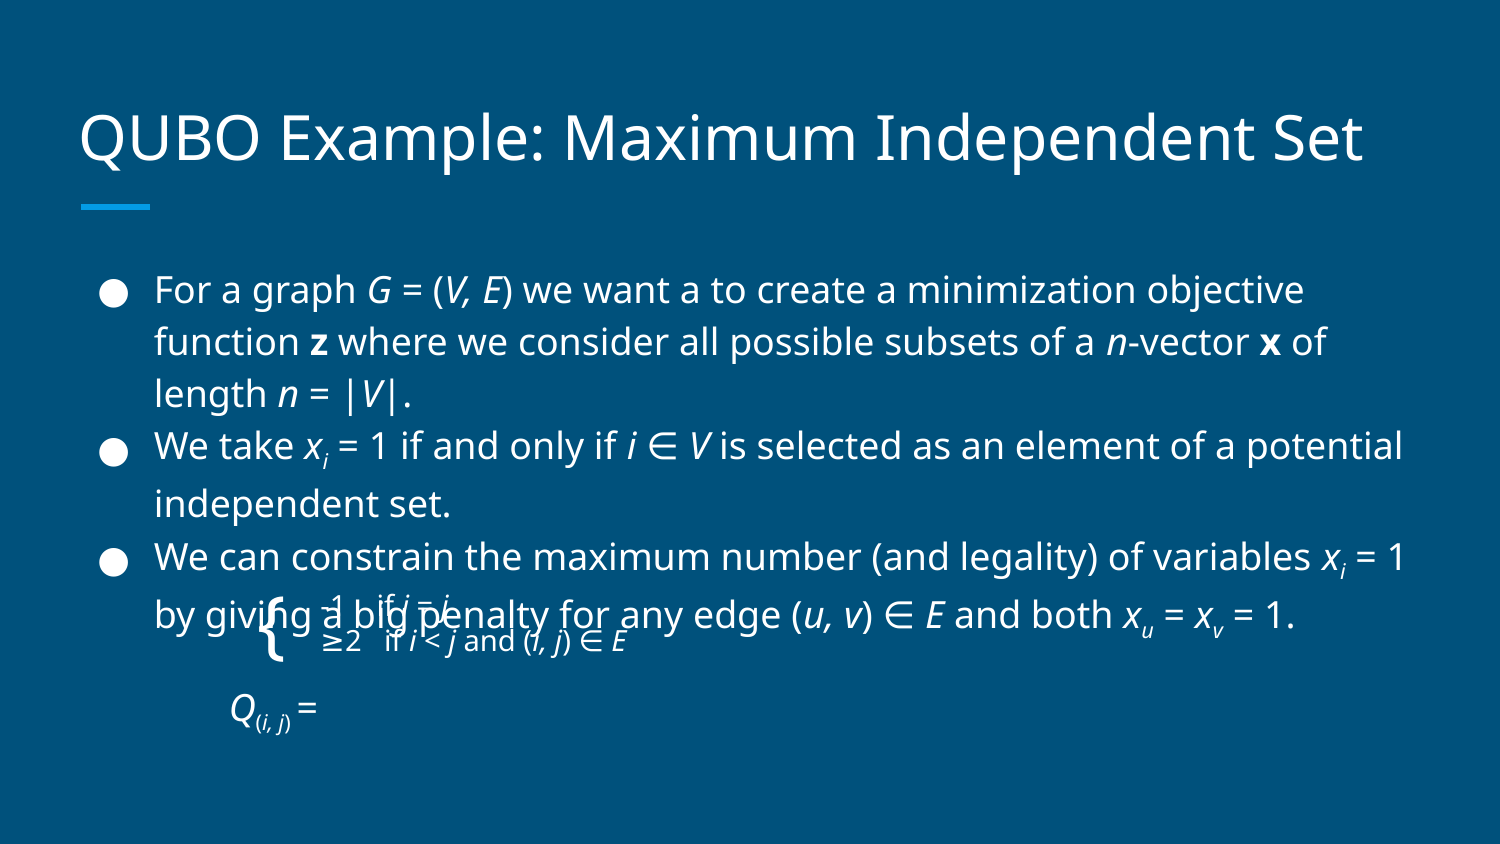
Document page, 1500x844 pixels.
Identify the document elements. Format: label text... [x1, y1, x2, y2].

text_box -1 if i = j ≥2 if i < j and (i, j) ∈ E [305, 571, 750, 729]
title QUBO Example: Maximum Independent Set [63, 75, 1437, 188]
text_box { [242, 560, 327, 673]
picture [232, 695, 254, 727]
list For a graph G = (V, E) we want a to create a minimization objective function z where we consider all possible subsets of a n-vector x of length n = |V|. We take xi = 1 if and only if i ∈ V is selected as an element of a potential independent set. We can constrain the maximum number (and legality) of variables xi = 1 by giving a big penalty for any edge (u, v) ∈ E and both xu = xv = 1. Q(i, j) = [63, 244, 1437, 695]
